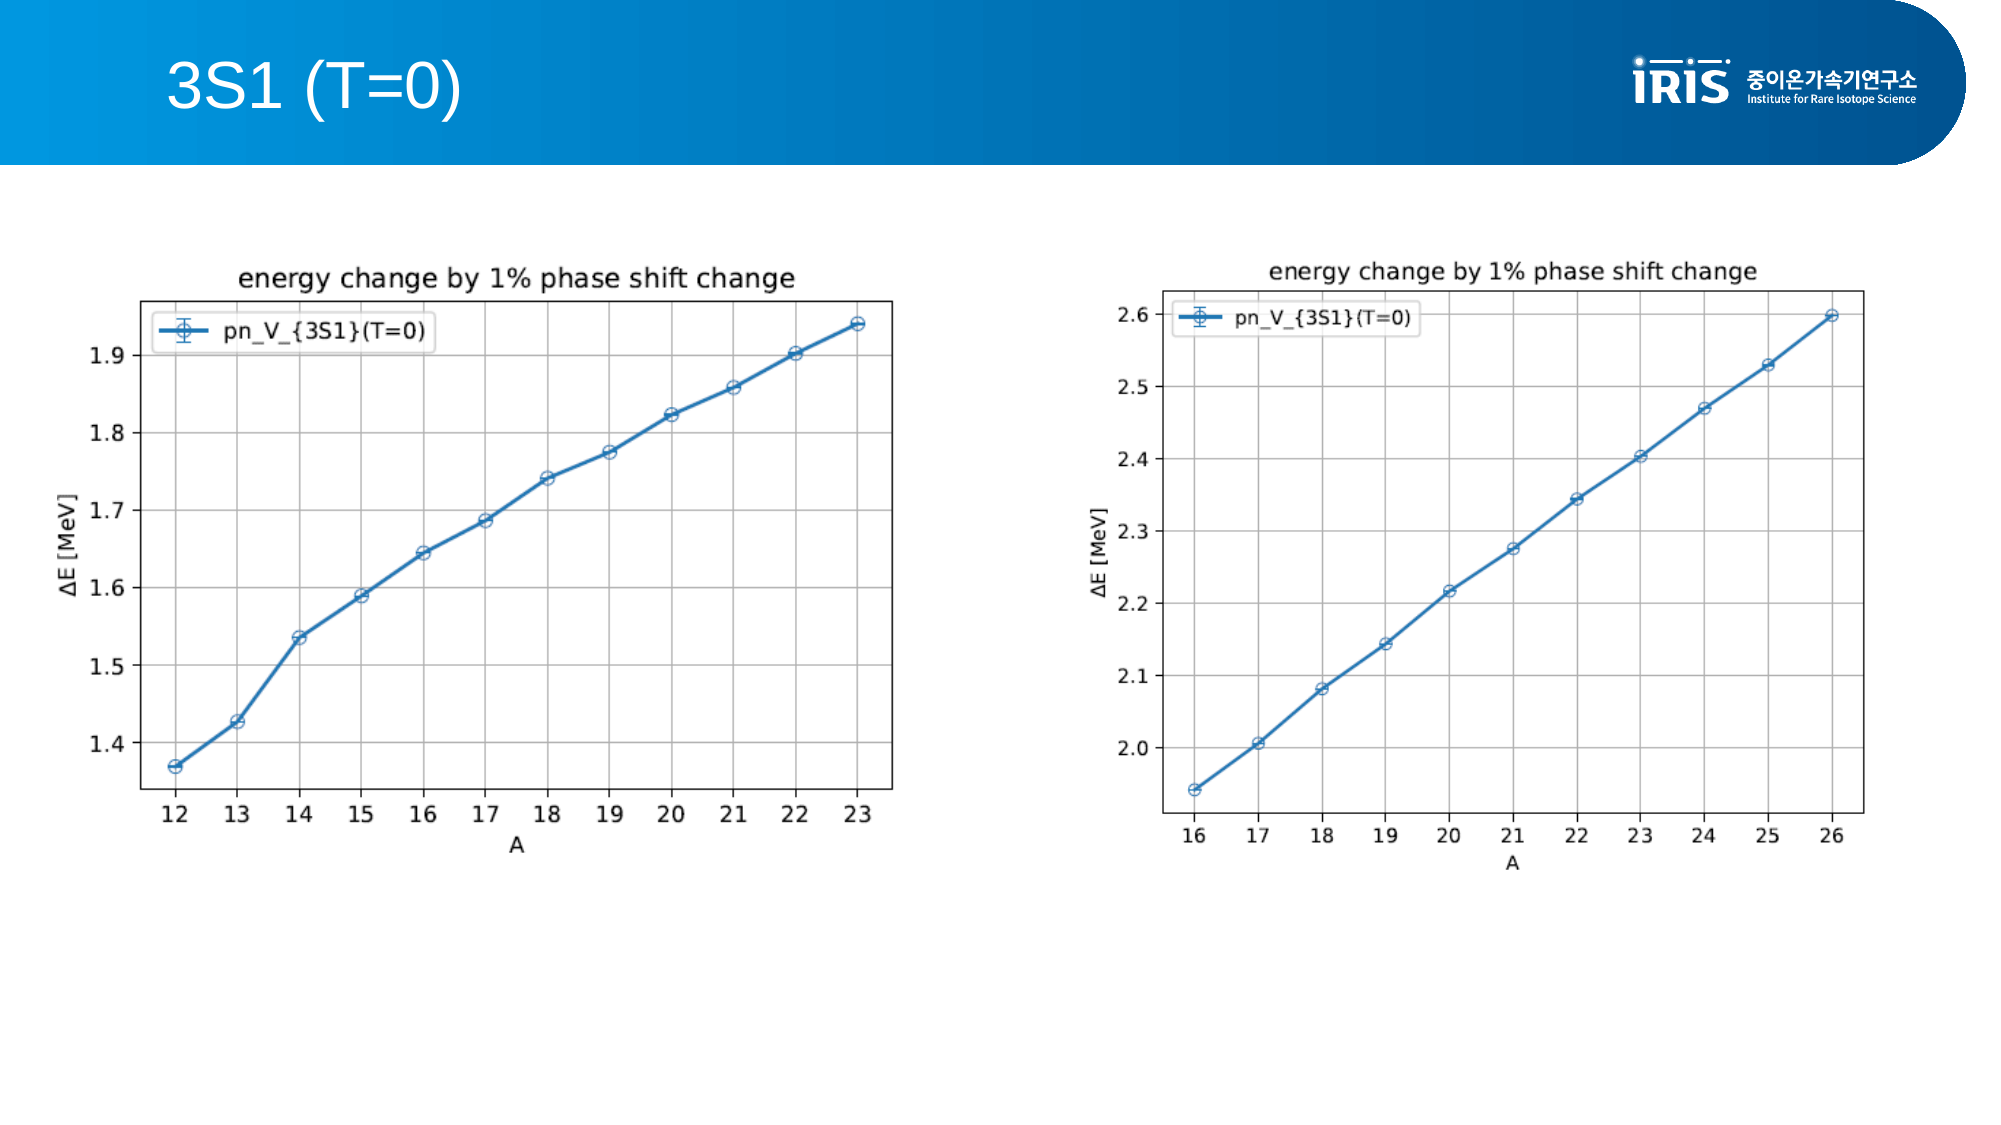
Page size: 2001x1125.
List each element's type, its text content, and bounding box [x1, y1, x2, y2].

picture [57, 222, 938, 870]
picture [1062, 235, 1911, 890]
text_box 3S1 (T=0) [151, 34, 1619, 130]
picture [1618, 44, 1935, 120]
text_box [0, 0, 1968, 167]
